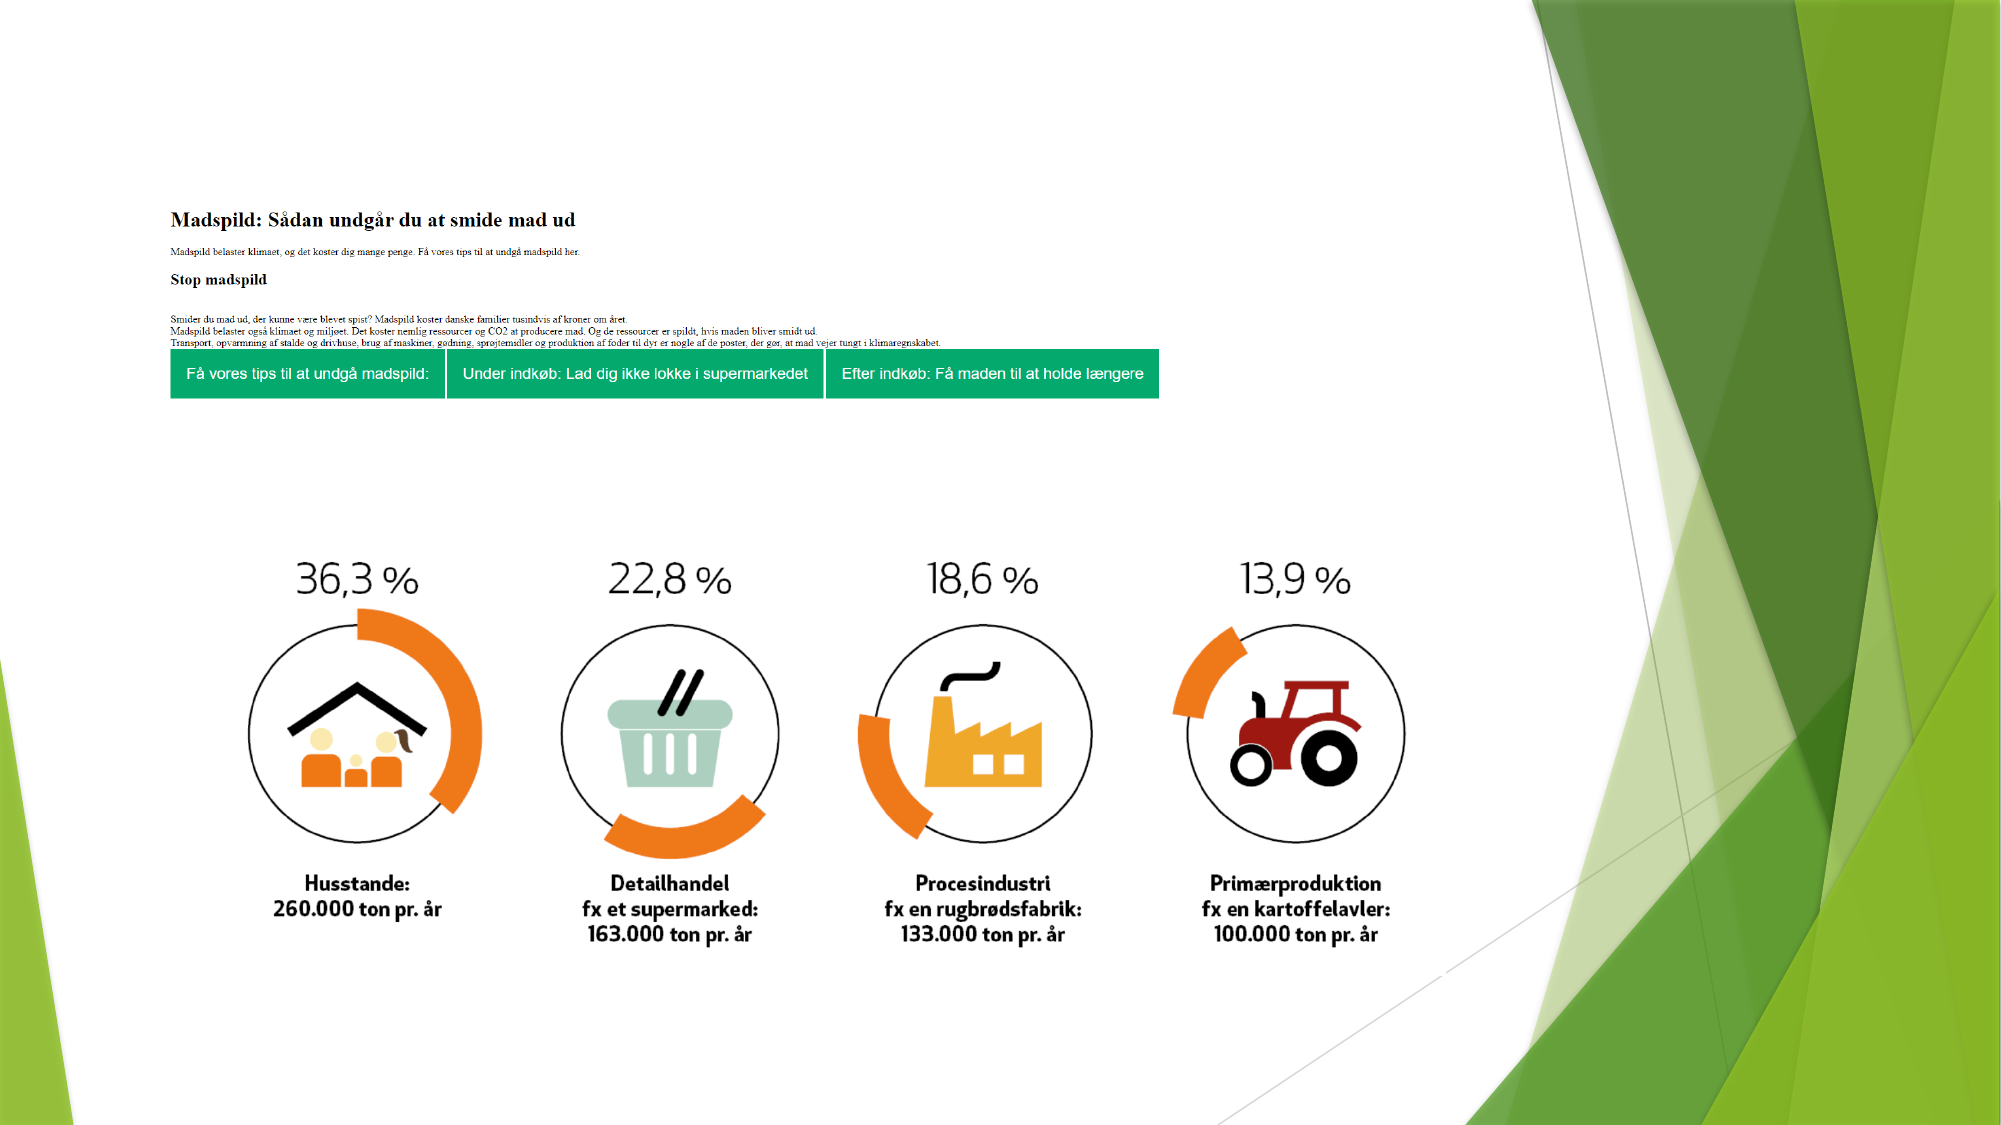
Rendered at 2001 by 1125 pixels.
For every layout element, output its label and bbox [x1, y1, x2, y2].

list [164, 193, 1446, 976]
